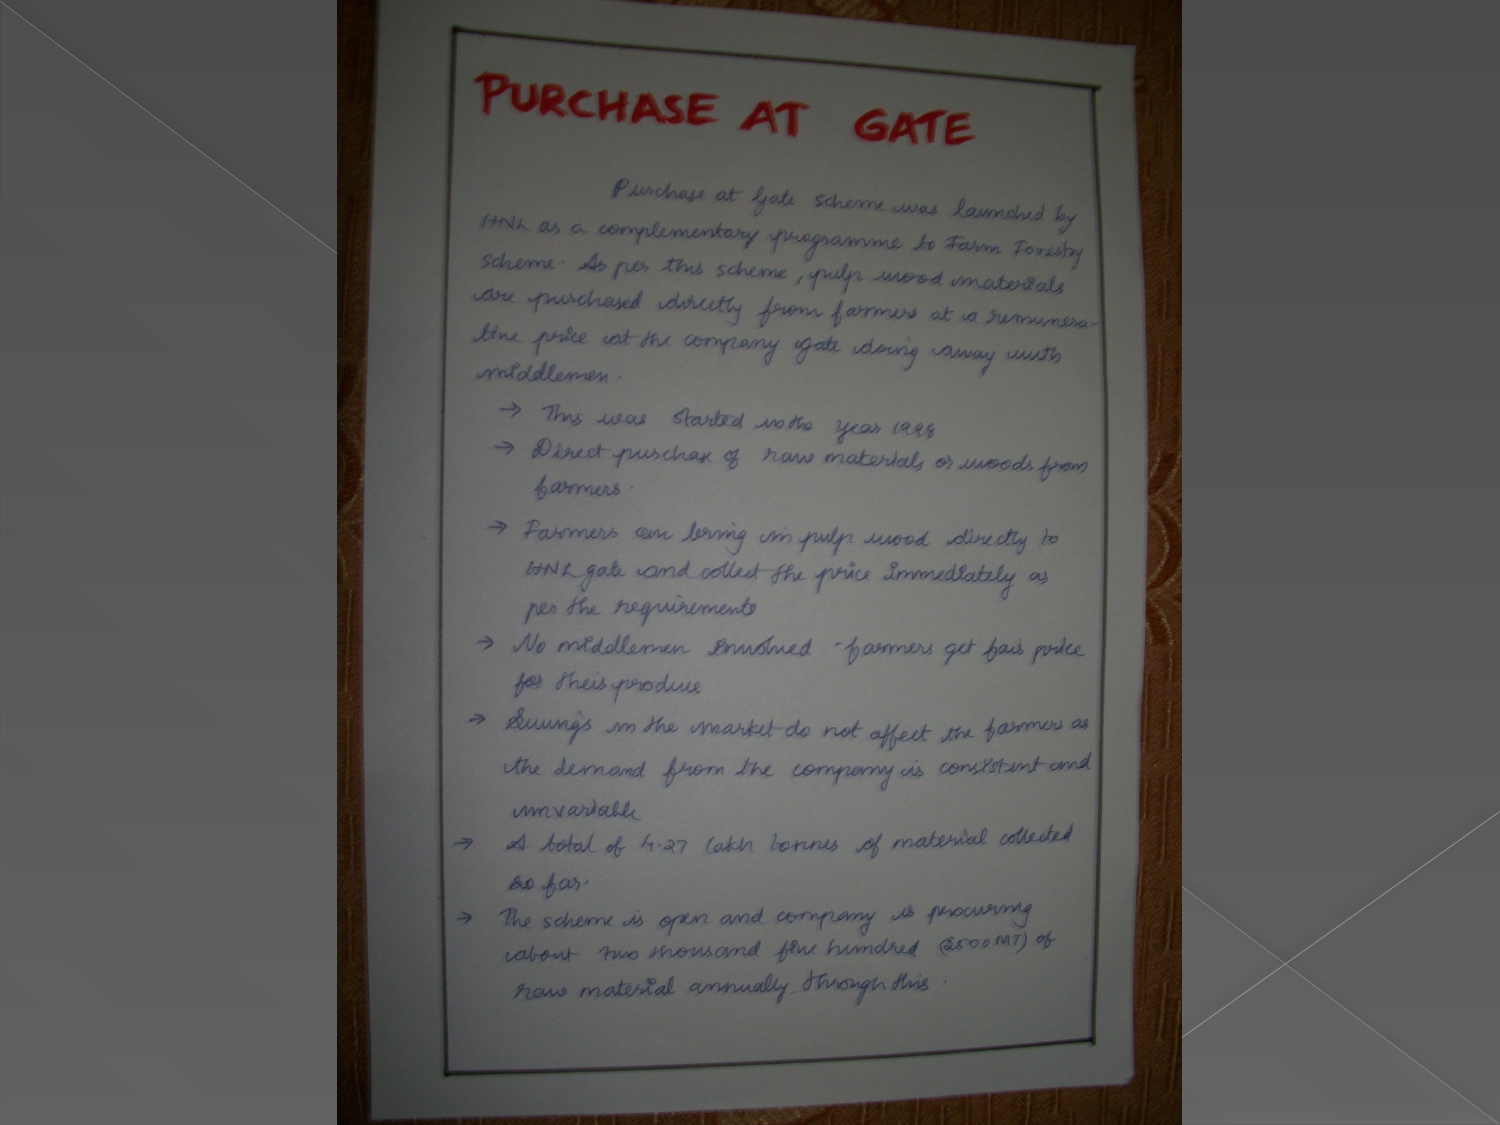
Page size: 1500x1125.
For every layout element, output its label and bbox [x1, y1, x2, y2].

picture [337, 0, 1182, 1125]
